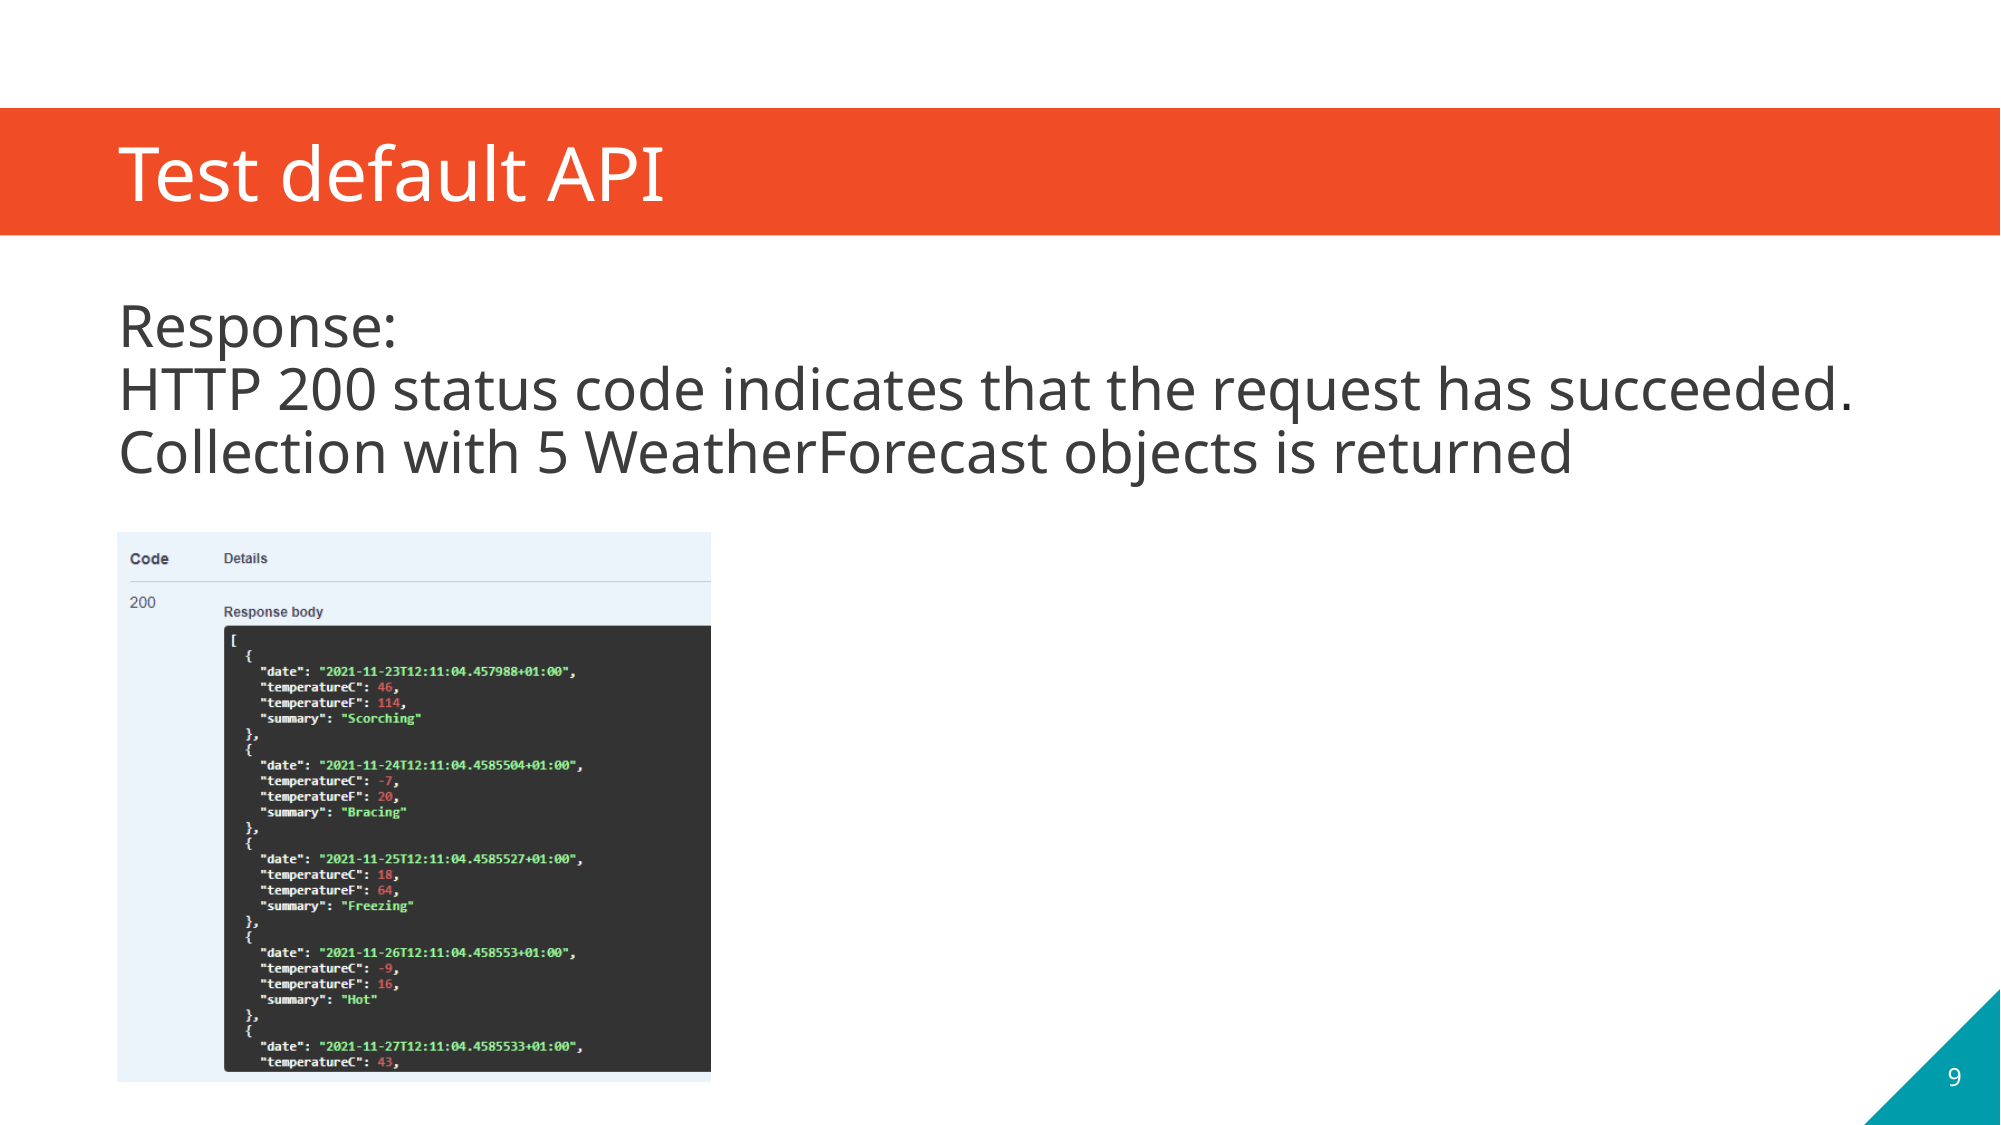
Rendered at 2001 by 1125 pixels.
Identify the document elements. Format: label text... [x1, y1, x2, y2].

picture [117, 532, 711, 1082]
list Response: HTTP 200 status code indicates that the request has succeeded. Collection with 5 WeatherForecast objects is returned [0, 237, 2000, 1040]
slide_number 9 [1862, 987, 2000, 1125]
title Test default API [0, 108, 2000, 236]
